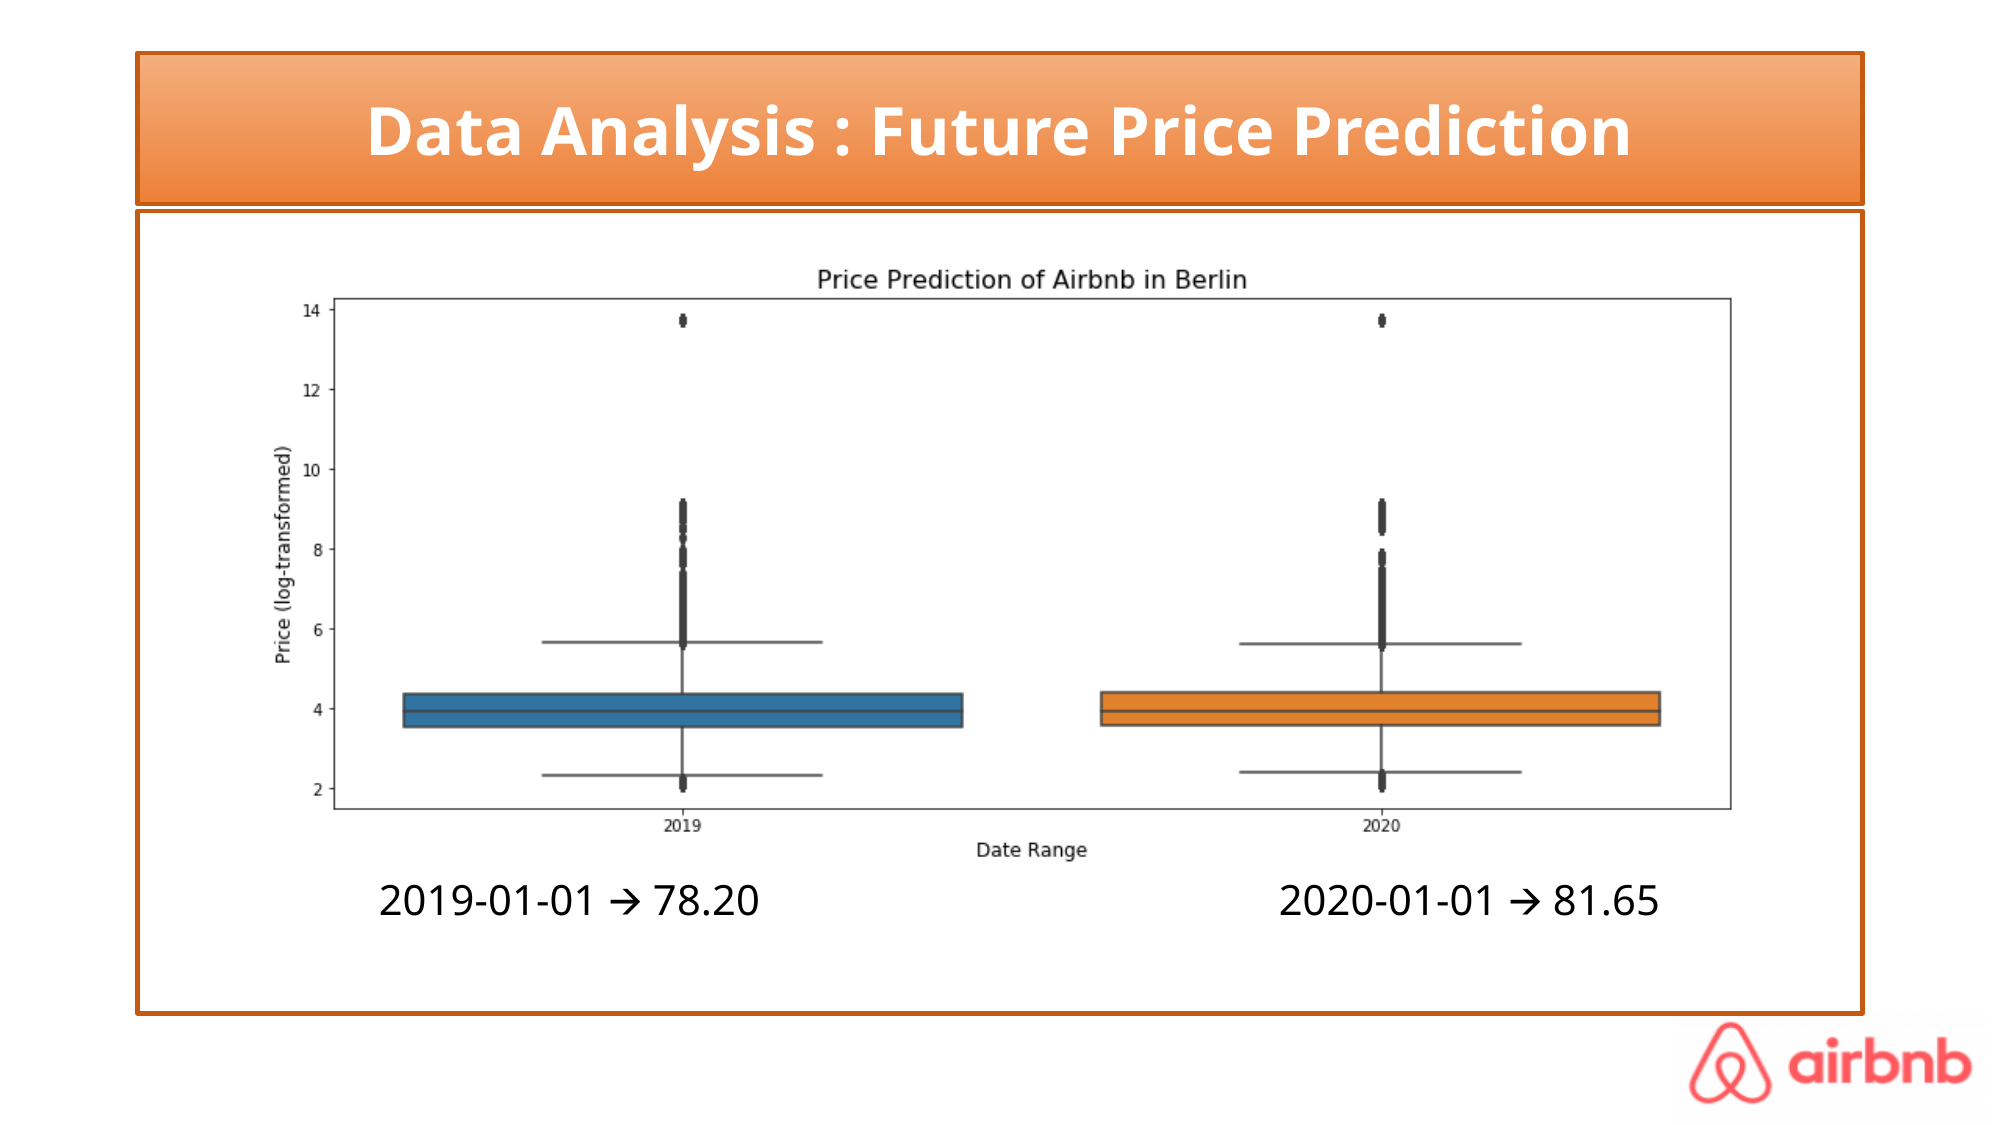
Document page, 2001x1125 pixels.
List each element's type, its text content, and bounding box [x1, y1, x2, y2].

text_box 2019-01-01 🡪 78.20 2020-01-01 🡪 81.65 [378, 875, 1722, 924]
picture [229, 256, 1771, 869]
list [137, 210, 1863, 1014]
picture [1657, 1011, 2000, 1125]
title Data Analysis : Future Price Prediction [137, 52, 1863, 204]
